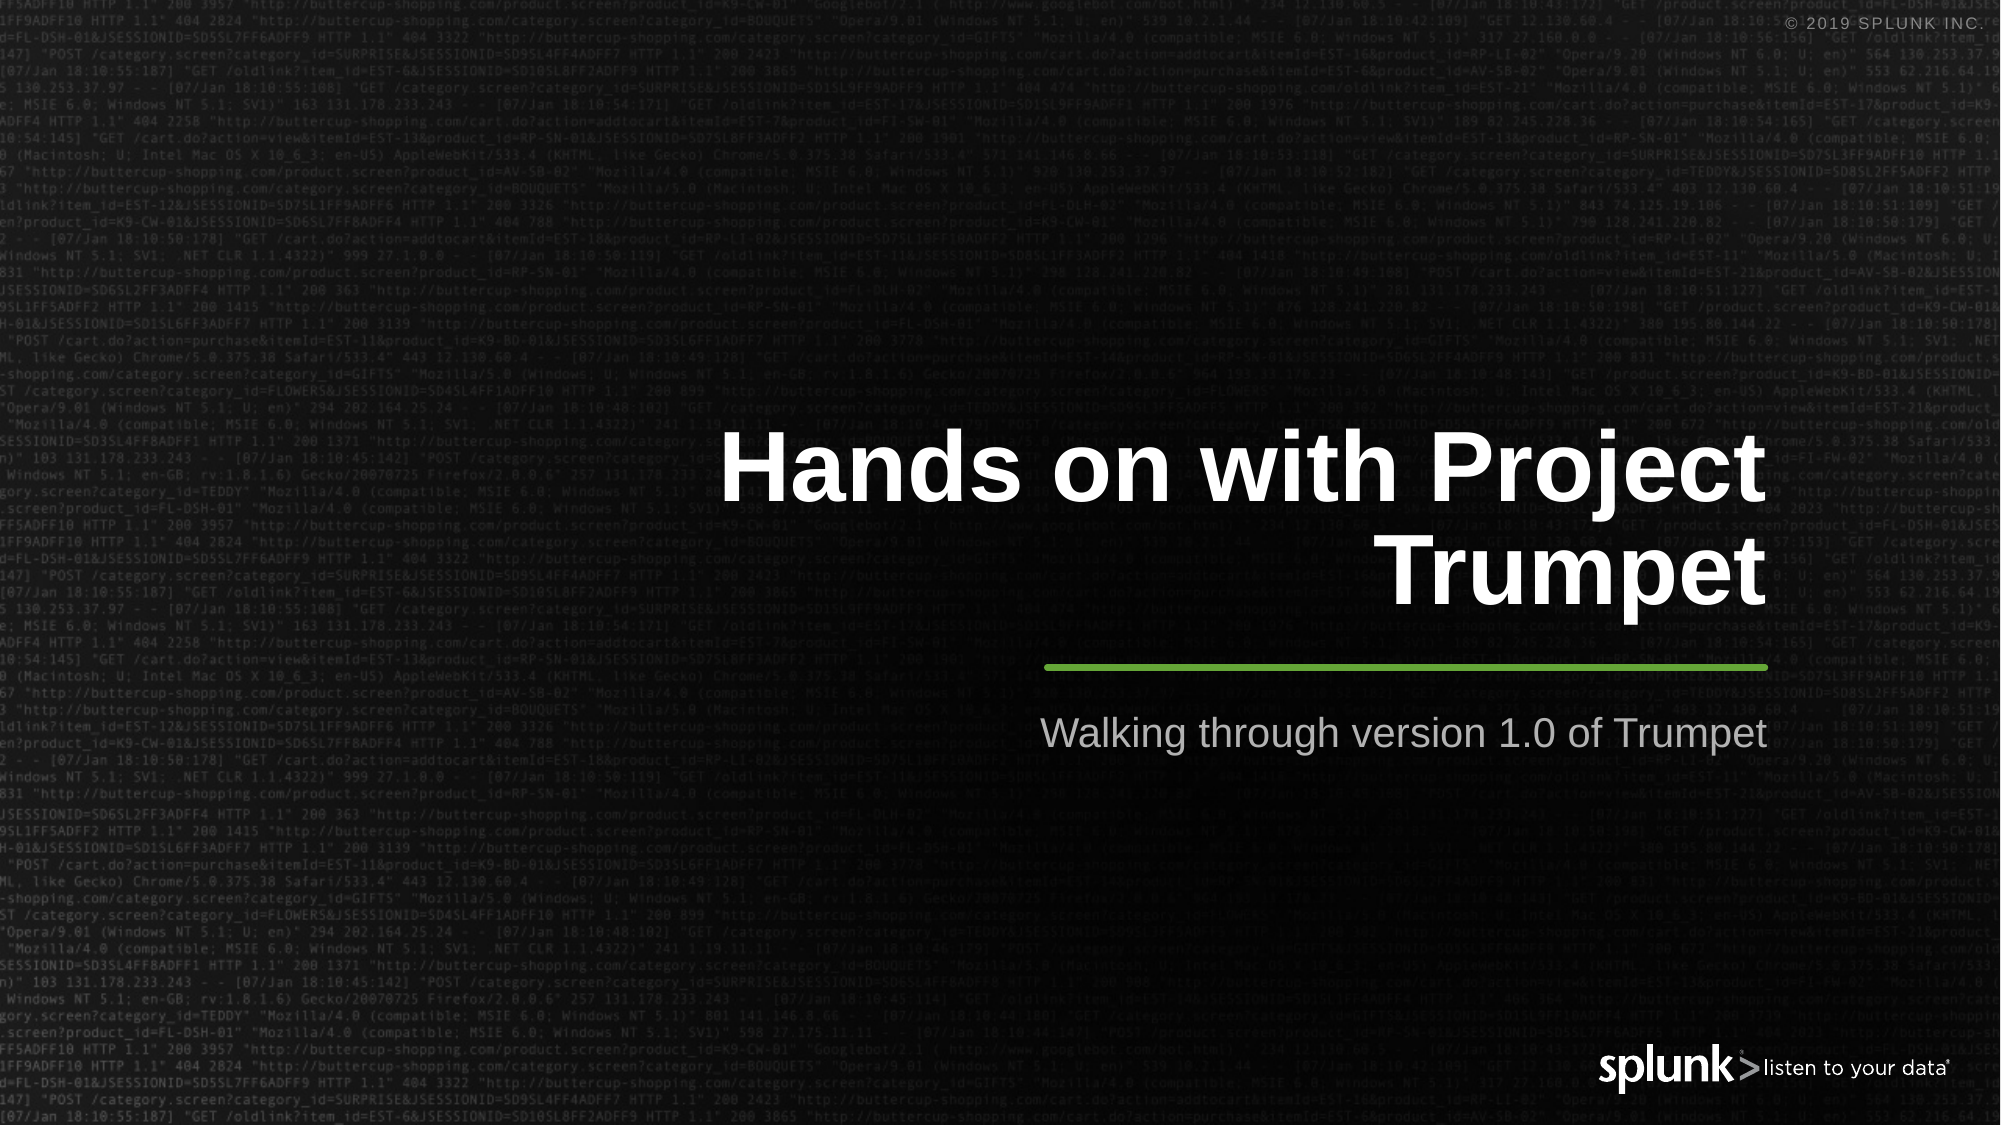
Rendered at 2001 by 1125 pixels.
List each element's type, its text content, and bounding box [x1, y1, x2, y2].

picture [0, 0, 2001, 1125]
title Hands on with Project Trumpet [701, 160, 1768, 625]
subtitle Walking through version 1.0 of Trumpet [701, 681, 1768, 878]
